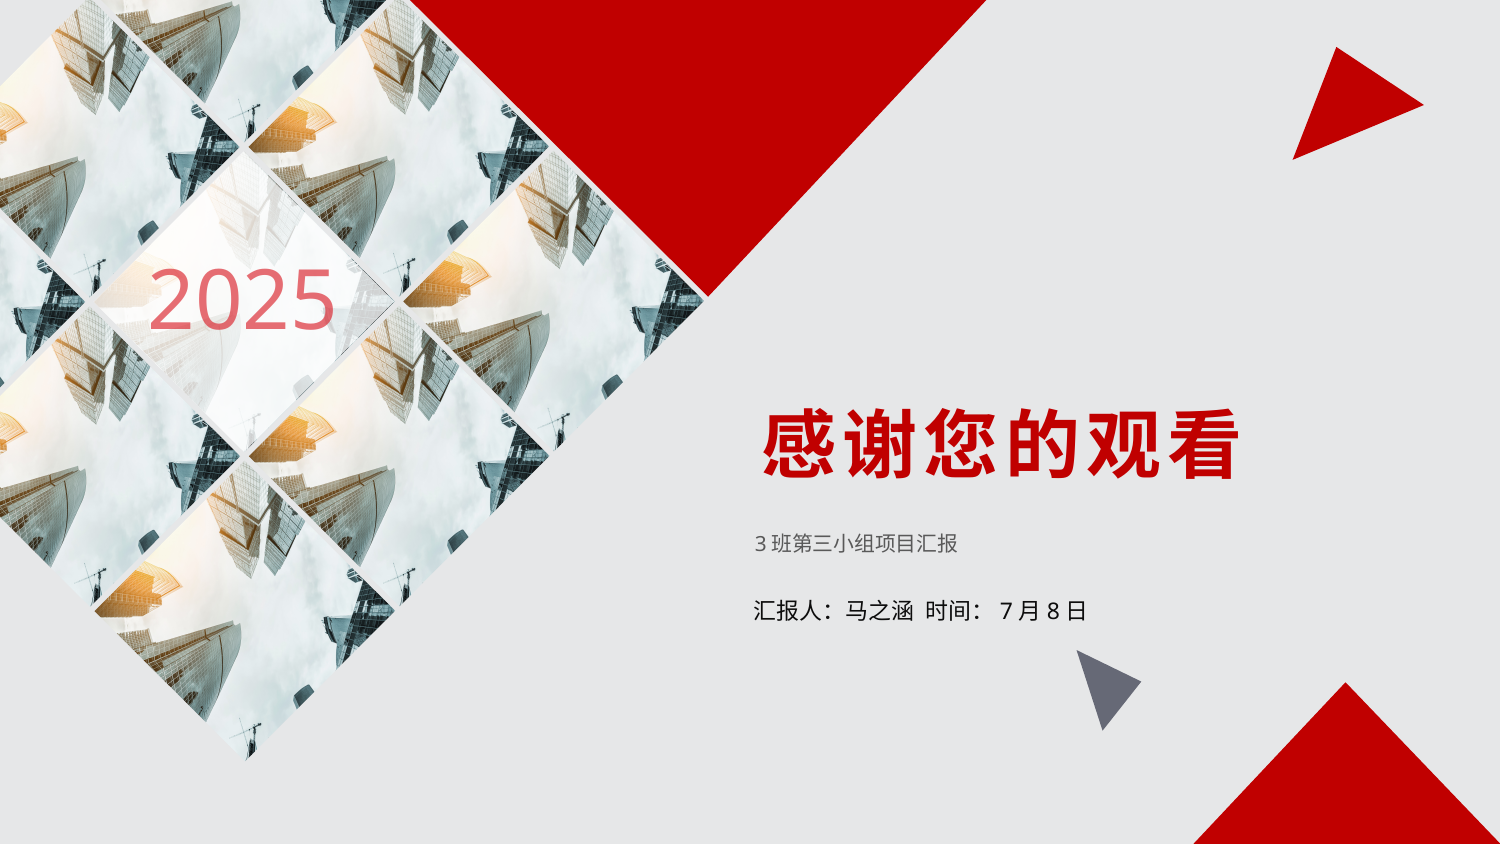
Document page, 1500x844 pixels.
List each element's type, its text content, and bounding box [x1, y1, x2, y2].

picture [0, 0, 1500, 844]
text_box [1290, 45, 1427, 162]
text_box 感谢您的观看 [746, 390, 1444, 495]
text_box 汇报人：马之涵 时间：7月8日 [739, 589, 1104, 632]
text_box 3班第三小组项目汇报 [740, 522, 974, 563]
text_box [1074, 648, 1143, 733]
text_box [1191, 680, 1500, 844]
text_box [35, 195, 450, 408]
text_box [0, 0, 570, 627]
text_box [570, 0, 988, 299]
